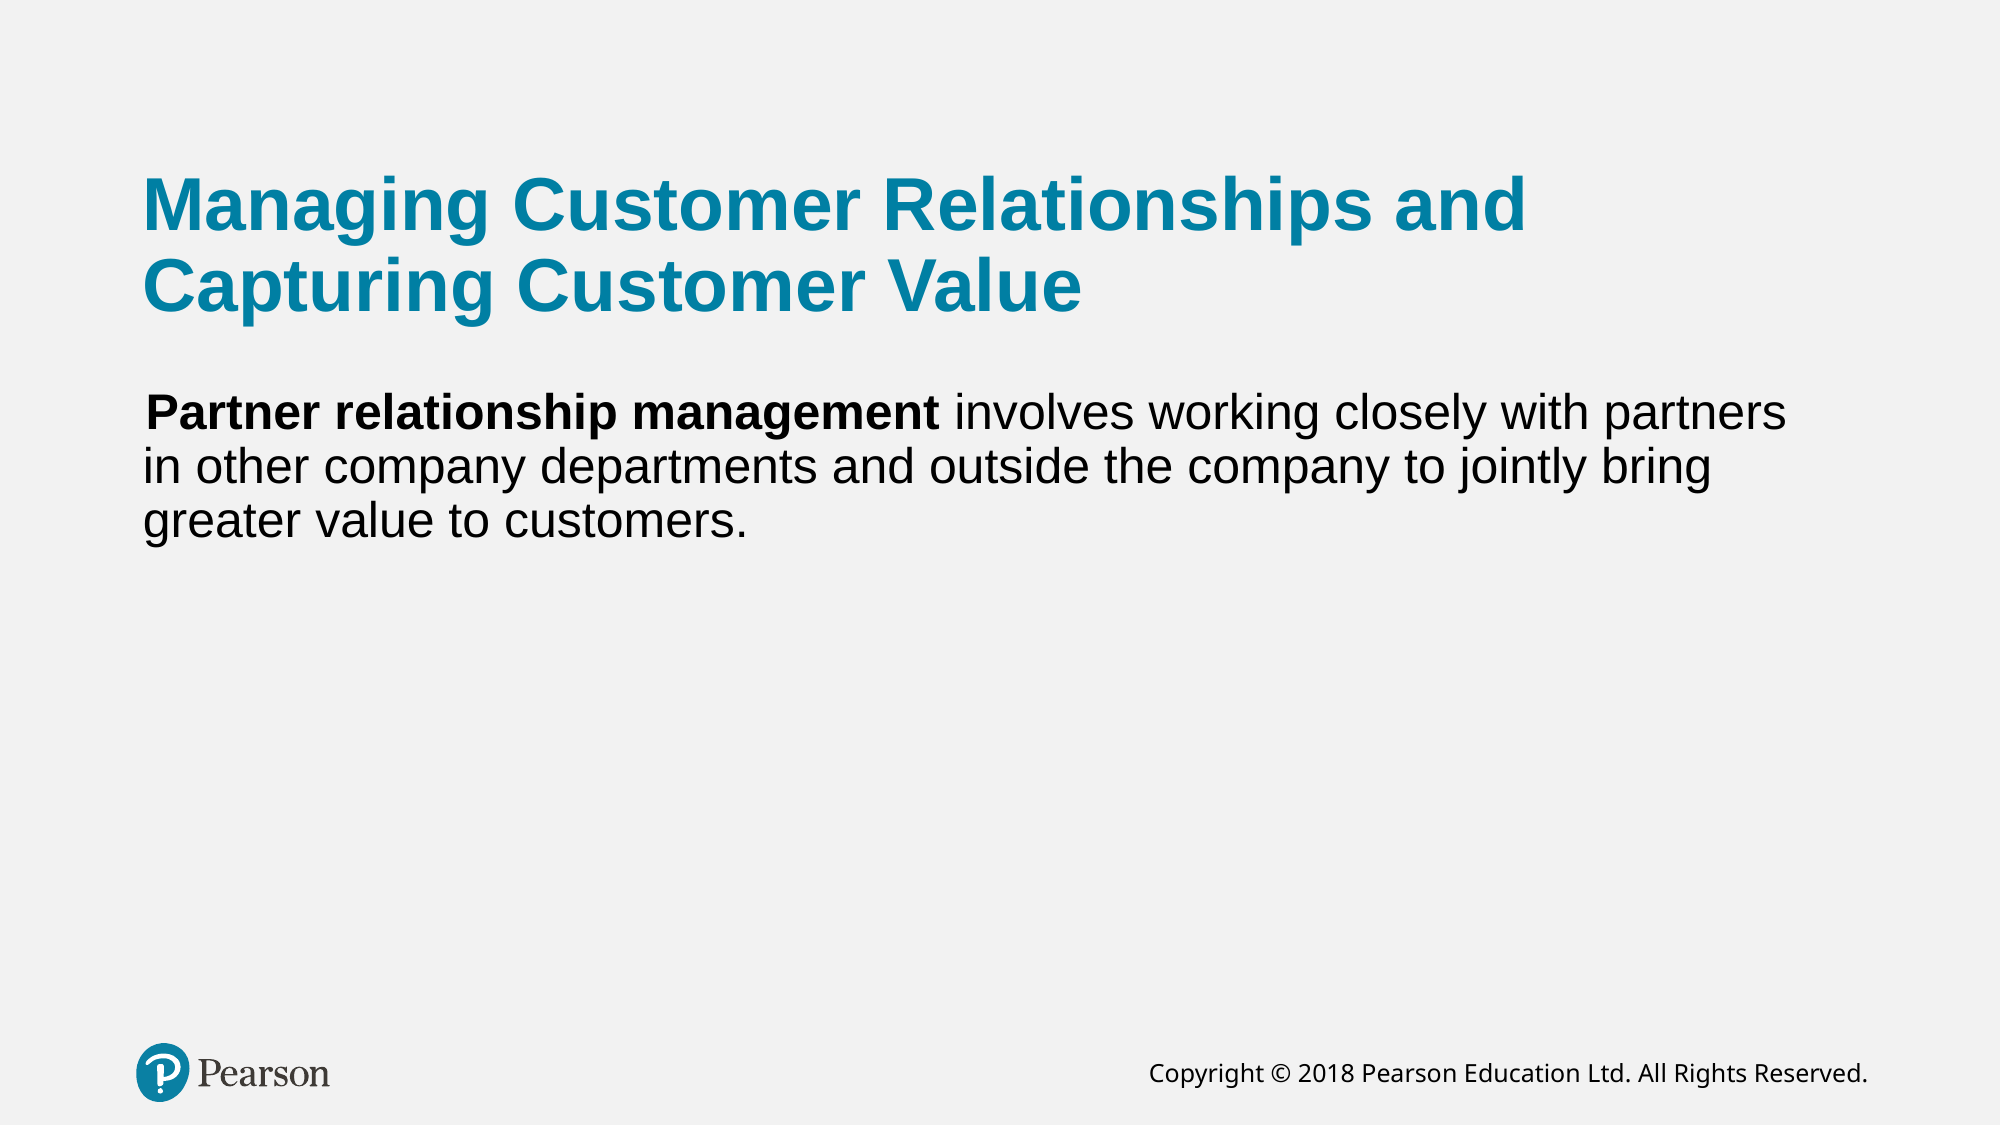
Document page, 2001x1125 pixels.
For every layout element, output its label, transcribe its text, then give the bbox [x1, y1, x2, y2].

list Partner relationship management involves working closely with partners in other company departments and outside the company to jointly bring greater value to customers. [85, 378, 1855, 636]
title Managing Customer Relationships and Capturing Customer Value [127, 155, 1788, 339]
